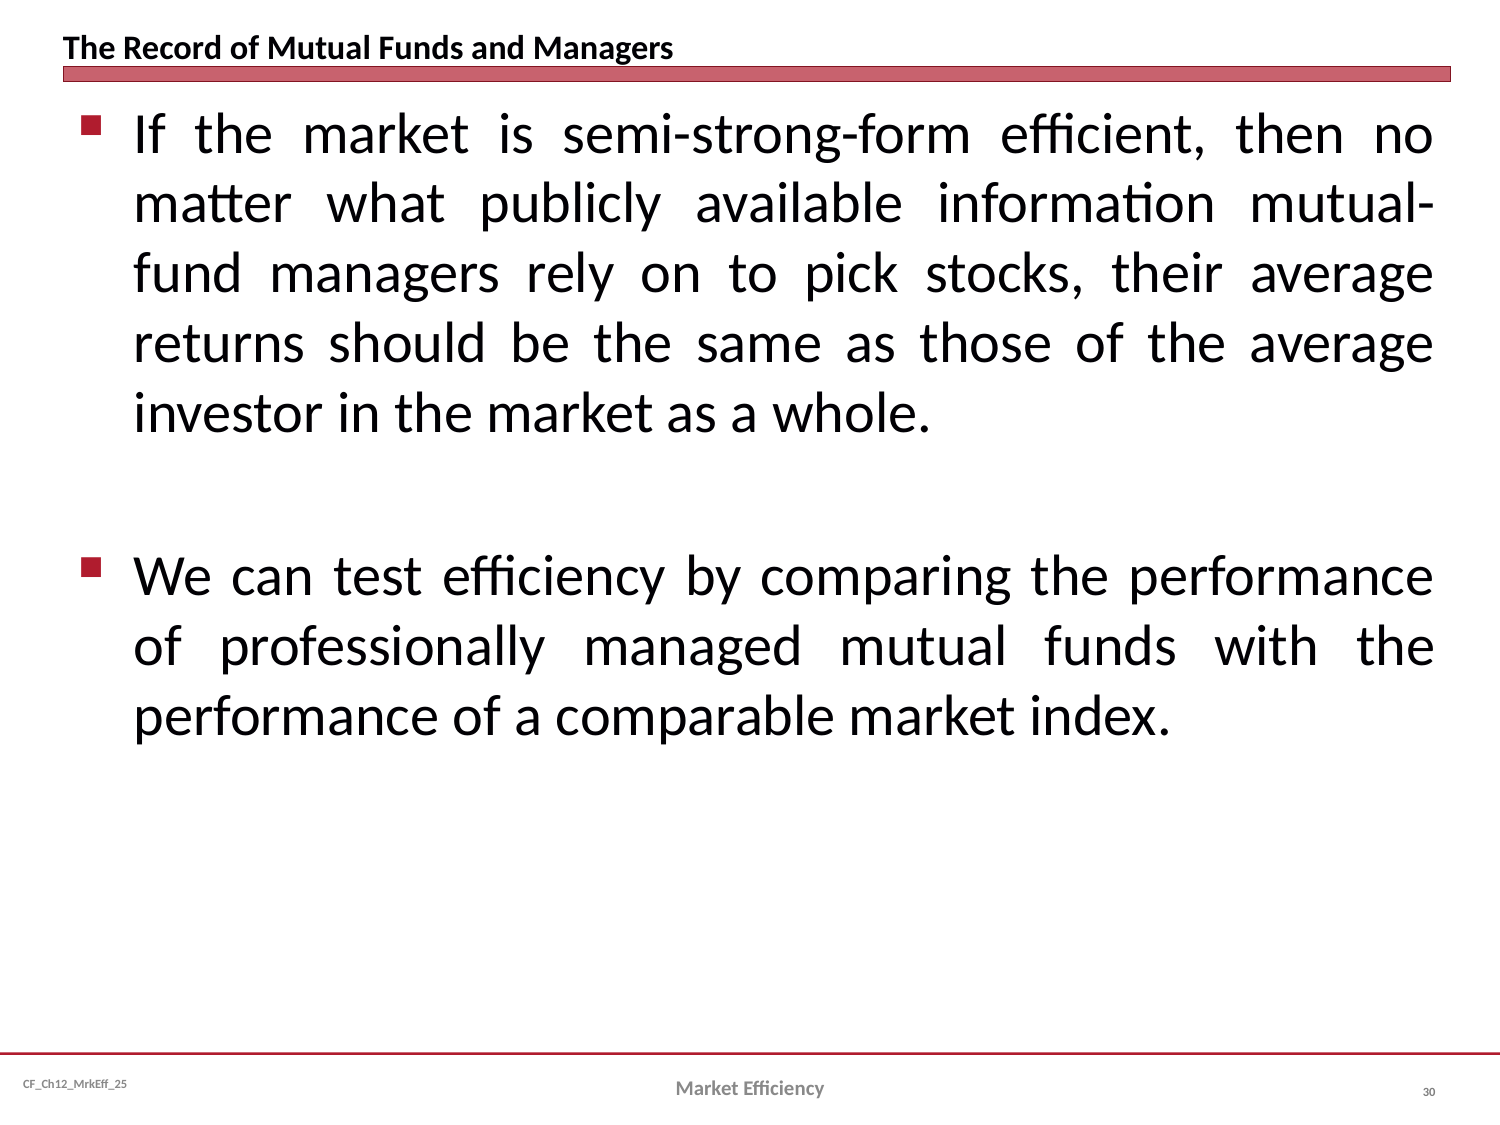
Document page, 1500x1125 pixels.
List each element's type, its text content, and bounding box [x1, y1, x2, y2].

footer Market Efficiency [512, 1056, 988, 1117]
title The Record of Mutual Funds and Managers [62, 6, 1451, 67]
list If the market is semi-strong-form efficient, then no matter what publicly available information mutual-fund managers rely on to pick stocks, their average returns should be the same as those of the average investor in the market as a whole. We can test efficiency by comparing the performance of professionally managed mutual funds with the performance of a comparable market index. [63, 87, 1451, 1041]
slide_number 30 [1375, 1061, 1451, 1122]
